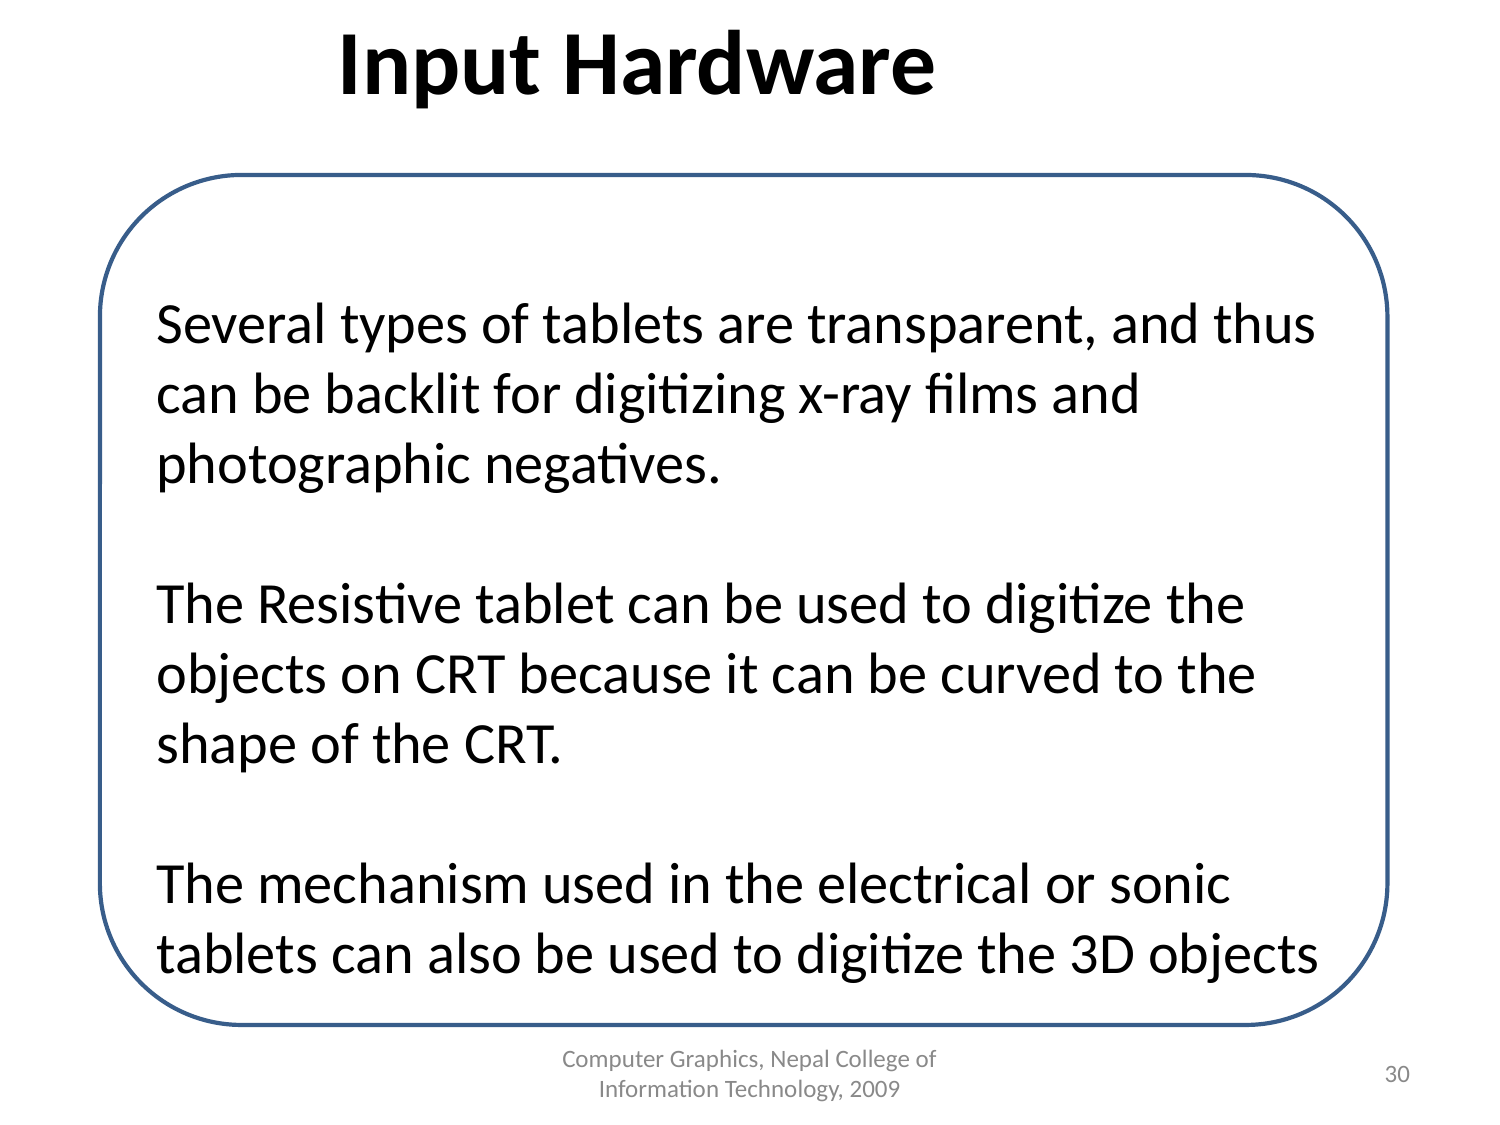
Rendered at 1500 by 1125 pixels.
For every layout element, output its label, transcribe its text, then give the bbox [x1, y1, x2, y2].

text_box Several types of tablets are transparent, and thus can be backlit for digitizing x-ray films and photographic negatives. The Resistive tablet can be used to digitize the objects on CRT because it can be curved to the shape of the CRT. The mechanism used in the electrical or sonic tablets can also be used to digitize the 3D objects [99, 178, 1388, 1025]
text_box ‹#› [1074, 1042, 1425, 1103]
text_box Computer Graphics, Nepal College of Information Technology, 2009 [512, 1042, 988, 1103]
text_box Input Hardware [0, 0, 1275, 179]
